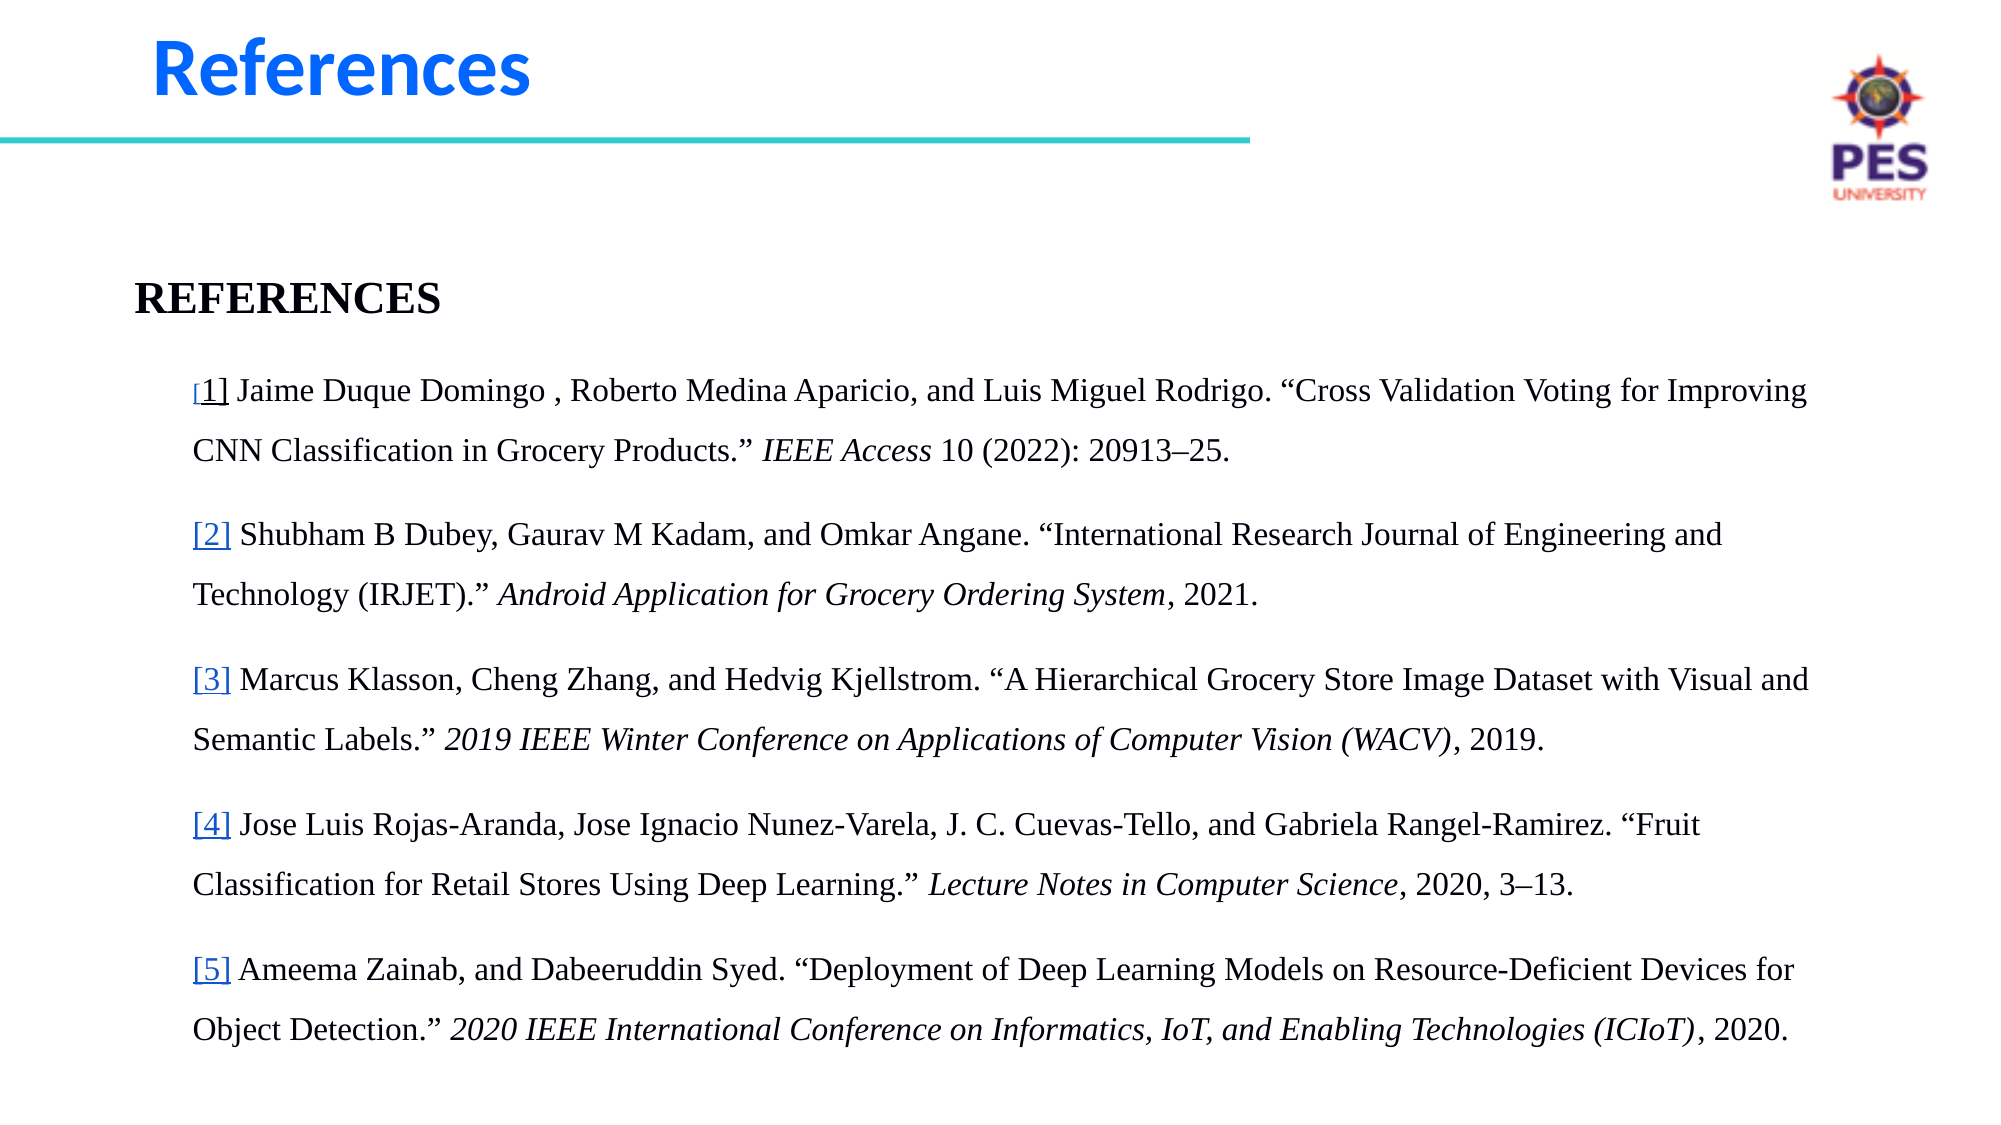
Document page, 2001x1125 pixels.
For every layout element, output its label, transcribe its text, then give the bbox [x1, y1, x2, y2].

text_box REFERENCES [1] Jaime Duque Domingo , Roberto Medina Aparicio, and Luis Miguel Rodrigo. “Cross Validation Voting for Improving CNN Classification in Grocery Products.” IEEE Access 10 (2022): 20913–25. [2] Shubham B Dubey, Gaurav M Kadam, and Omkar Angane. “International Research Journal of Engineering and Technology (IRJET).” Android Application for Grocery Ordering System, 2021. [3] Marcus Klasson, Cheng Zhang, and Hedvig Kjellstrom. “A Hierarchical Grocery Store Image Dataset with Visual and Semantic Labels.” 2019 IEEE Winter Conference on Applications of Computer Vision (WACV), 2019. [4] Jose Luis Rojas-Aranda, Jose Ignacio Nunez-Varela, J. C. Cuevas-Tello, and Gabriela Rangel-Ramirez. “Fruit Classification for Retail Stores Using Deep Learning.” Lecture Notes in Computer Science, 2020, 3–13. [5] Ameema Zainab, and Dabeeruddin Syed. “Deployment of Deep Learning Models on Resource-Deficient Devices for Object Detection.” 2020 IEEE International Conference on Informatics, IoT, and Enabling Technologies (ICIoT), 2020. [119, 225, 1835, 1062]
title References [137, 0, 1863, 138]
picture [1827, 49, 1938, 213]
